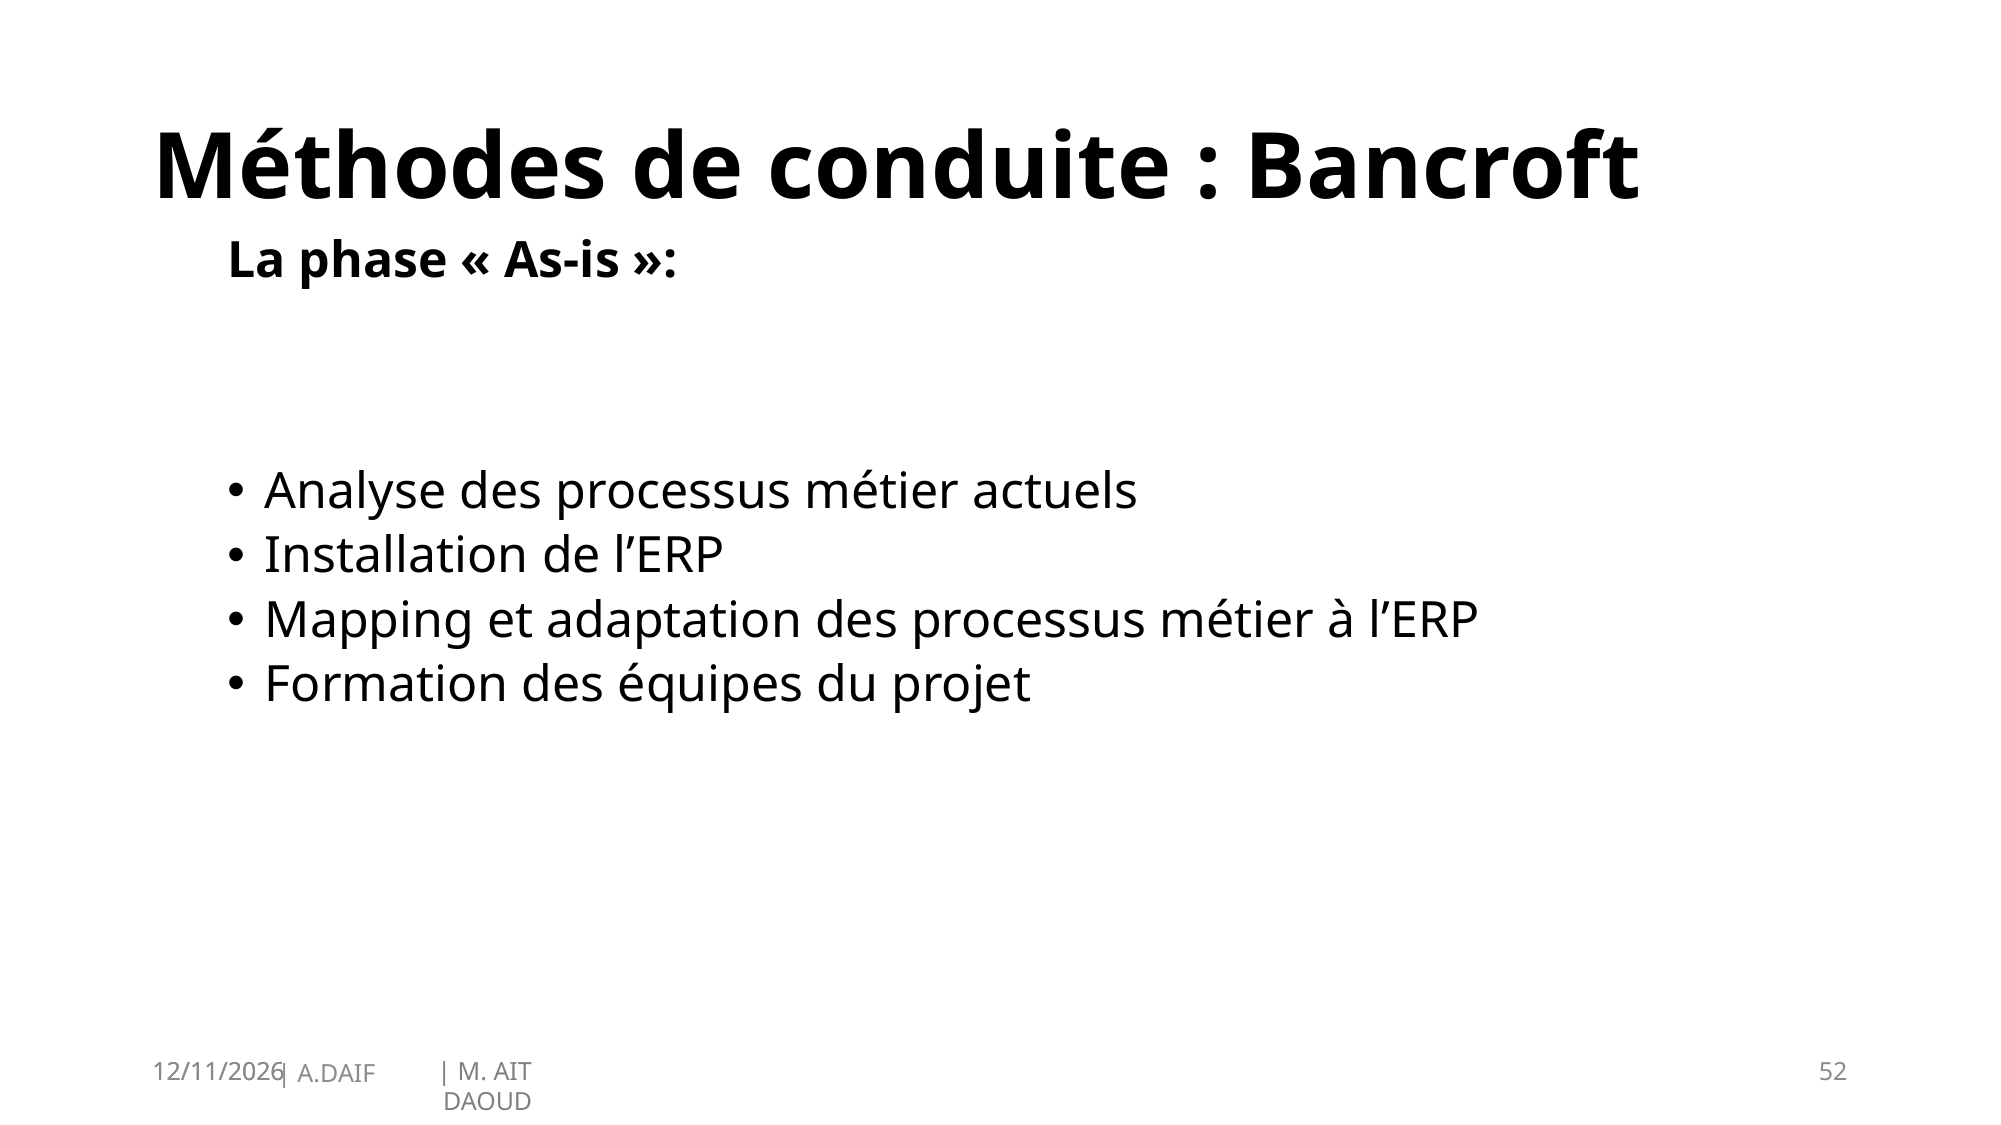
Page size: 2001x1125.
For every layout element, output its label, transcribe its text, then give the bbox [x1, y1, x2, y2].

list La phase « As-is »: Analyse des processus métier actuels Installation de l’ERP Mapping et adaptation des processus métier à l’ERP Formation des équipes du projet [137, 226, 1926, 941]
slide_number 52 [1412, 1042, 1863, 1103]
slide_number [137, 1042, 588, 1103]
title Méthodes de conduite : Bancroft [137, 59, 1863, 226]
